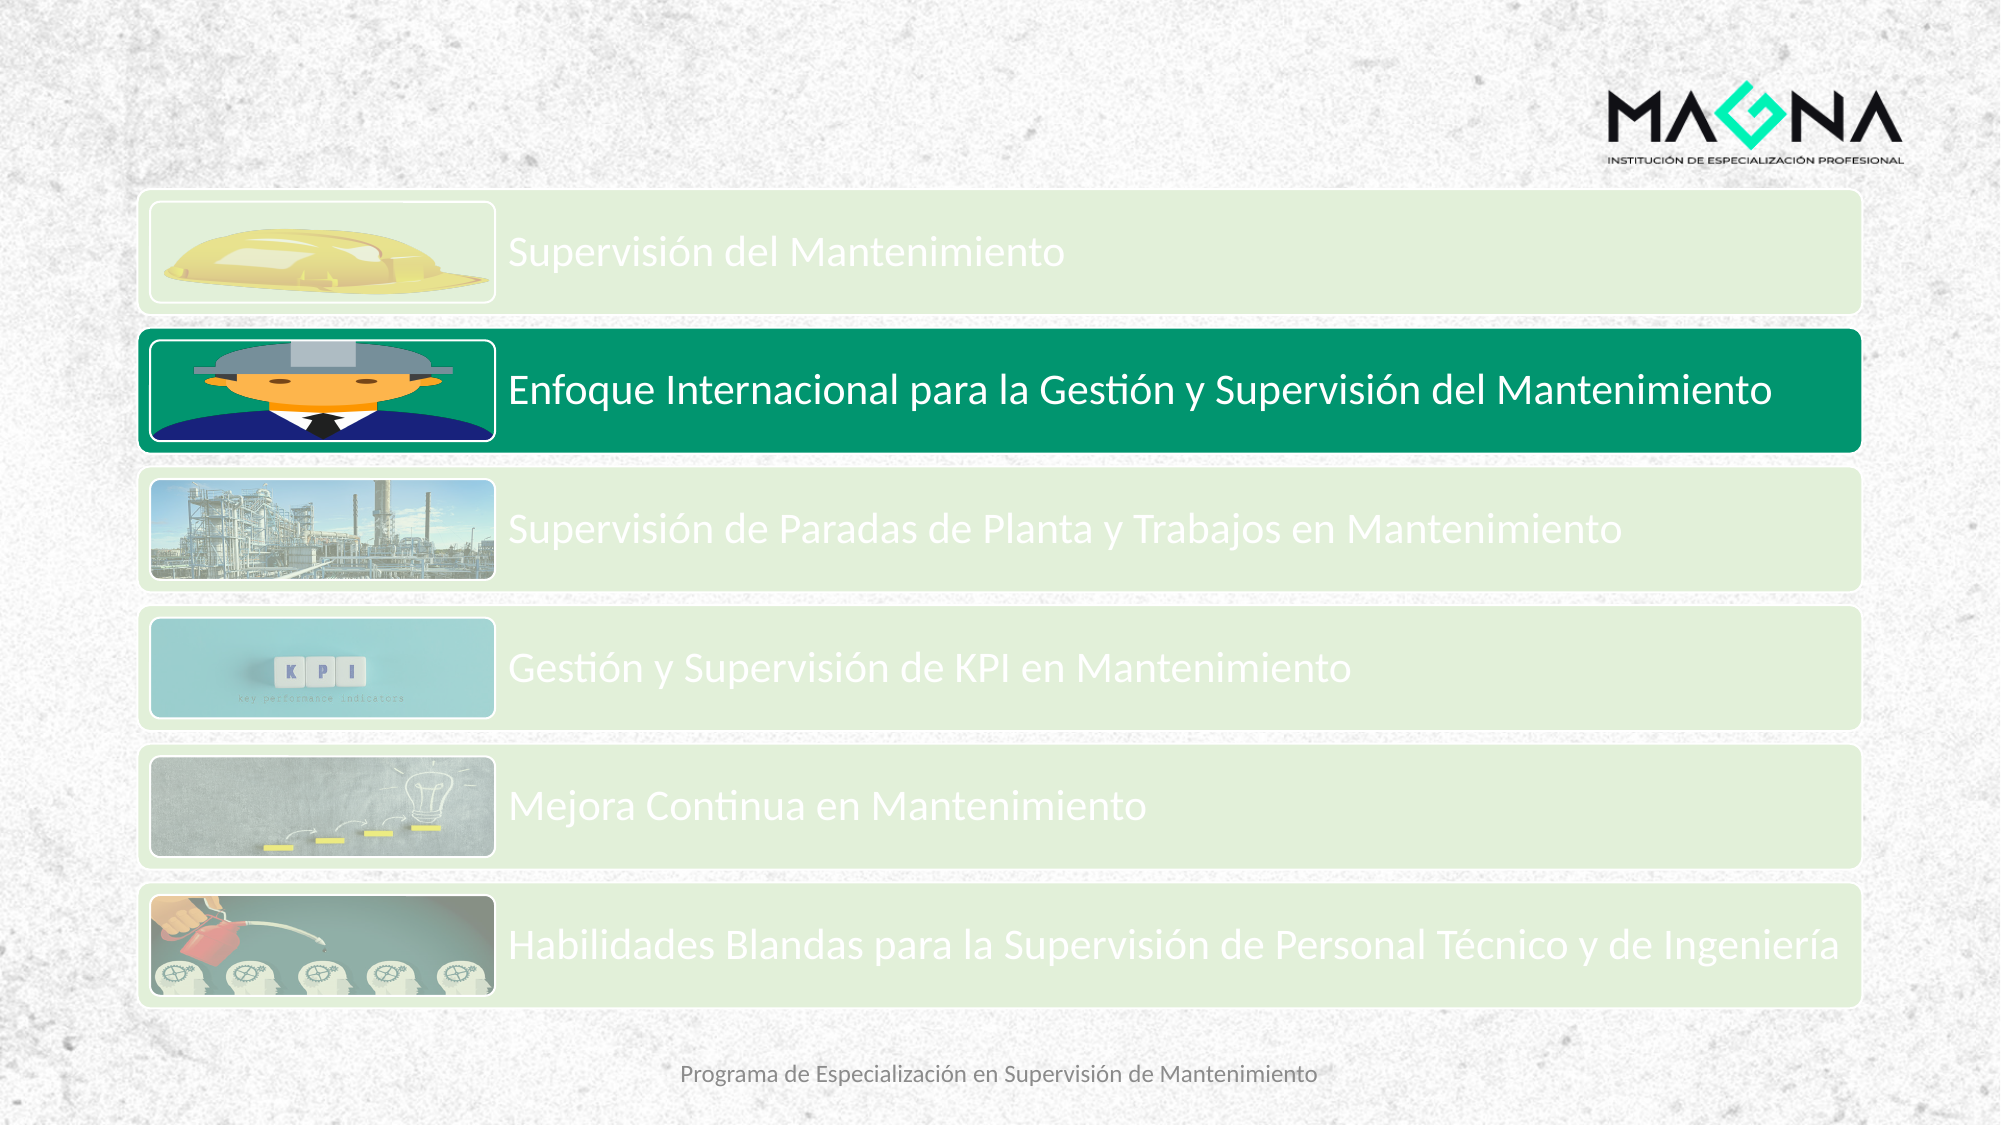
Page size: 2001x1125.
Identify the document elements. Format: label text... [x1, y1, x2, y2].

text_box Gestión y Supervisión de KPI en Mantenimiento [136, 603, 1864, 733]
text_box Supervisión del Mantenimiento [136, 188, 1864, 317]
text_box [148, 339, 497, 443]
text_box [148, 477, 497, 581]
text_box [148, 200, 497, 304]
text_box [148, 616, 497, 720]
text_box [148, 755, 497, 859]
text_box [148, 893, 497, 997]
text_box Enfoque Internacional para la Gestión y Supervisión del Mantenimiento [136, 326, 1864, 455]
text_box Mejora Continua en Mantenimiento [136, 742, 1864, 871]
text_box Habilidades Blandas para la Supervisión de Personal Técnico y de Ingeniería [136, 881, 1864, 1010]
text_box Supervisión de Paradas de Planta y Trabajos en Mantenimiento [136, 465, 1864, 594]
picture [0, 0, 2001, 1125]
